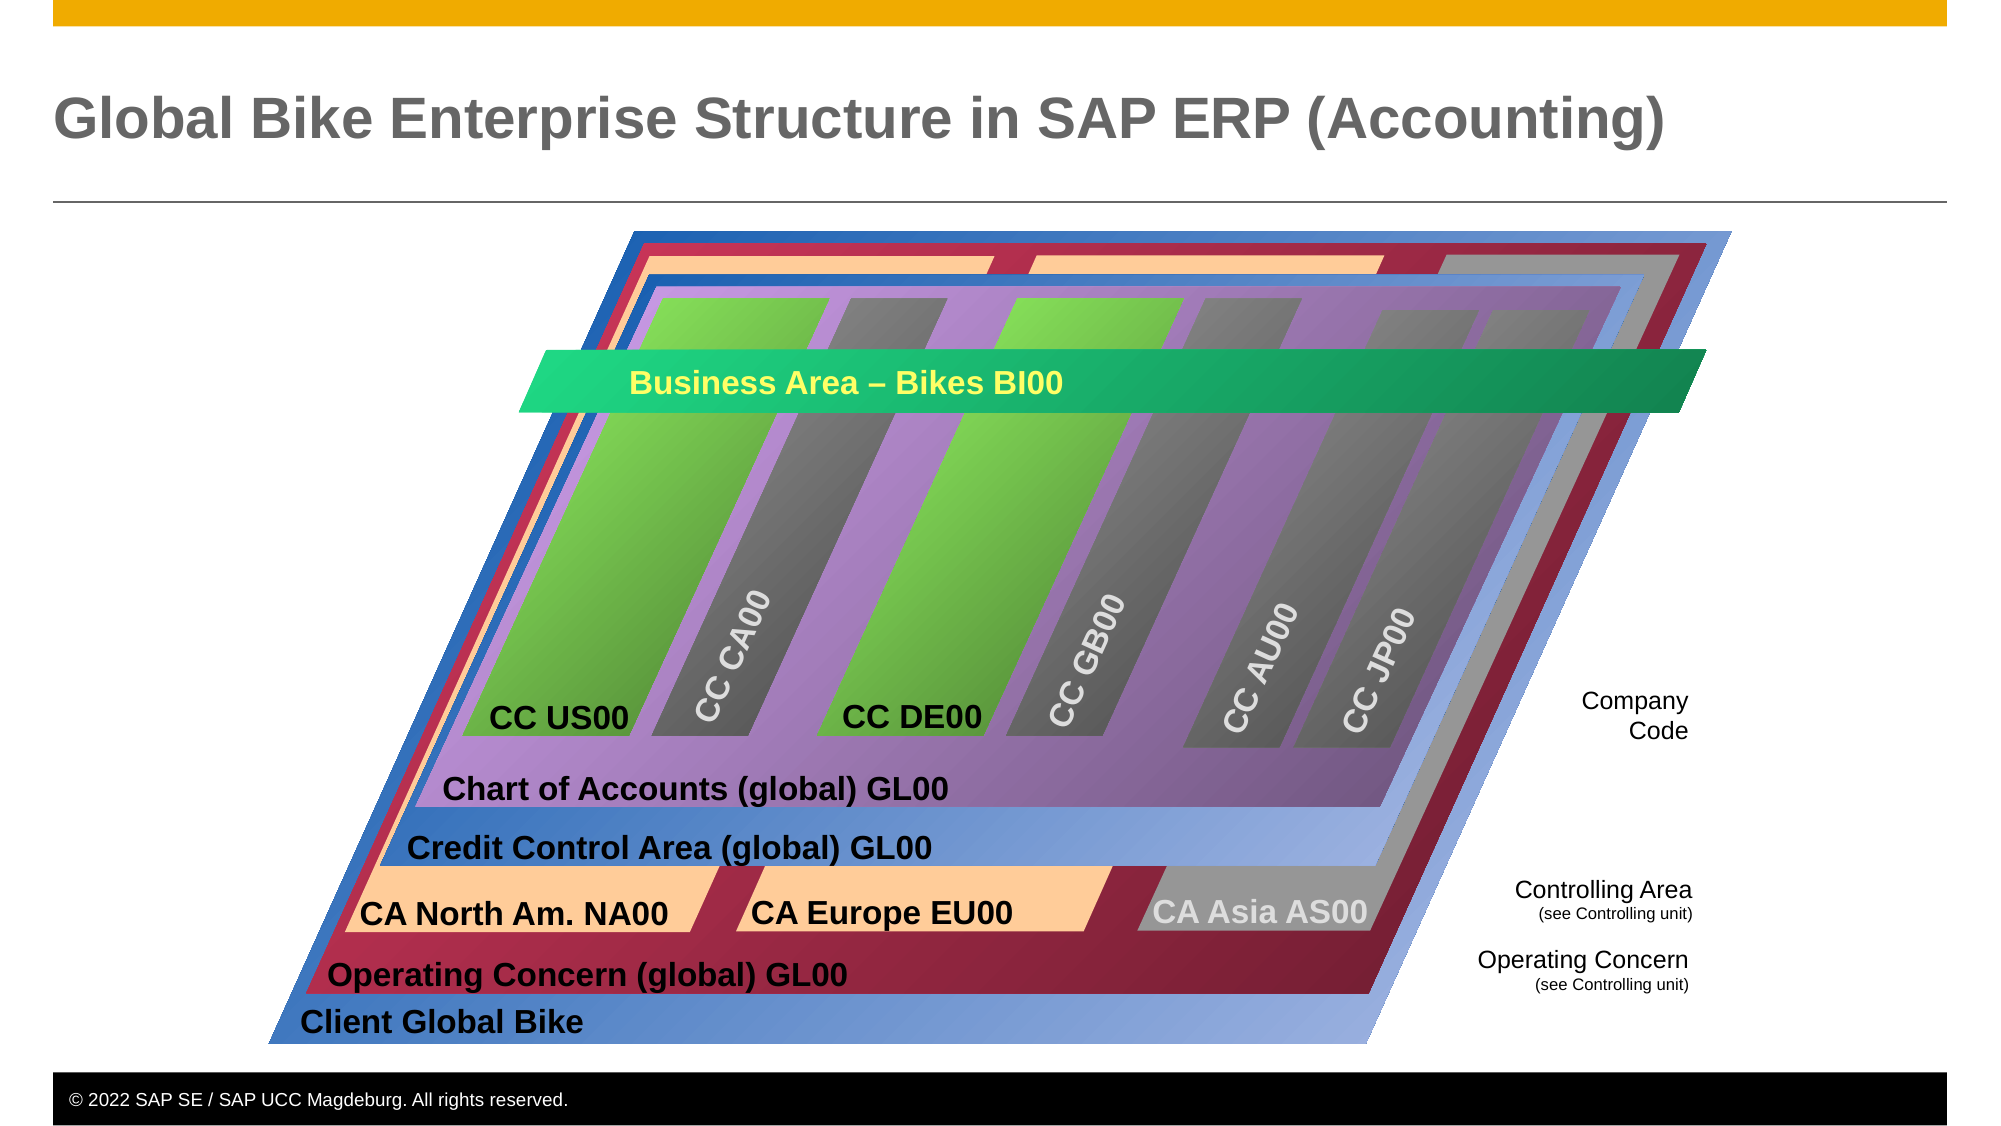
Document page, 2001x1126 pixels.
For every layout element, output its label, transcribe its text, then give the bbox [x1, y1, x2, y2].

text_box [268, 230, 1732, 1045]
title Global Bike Enterprise Structure in SAP ERP (Accounting) [53, 53, 1947, 178]
